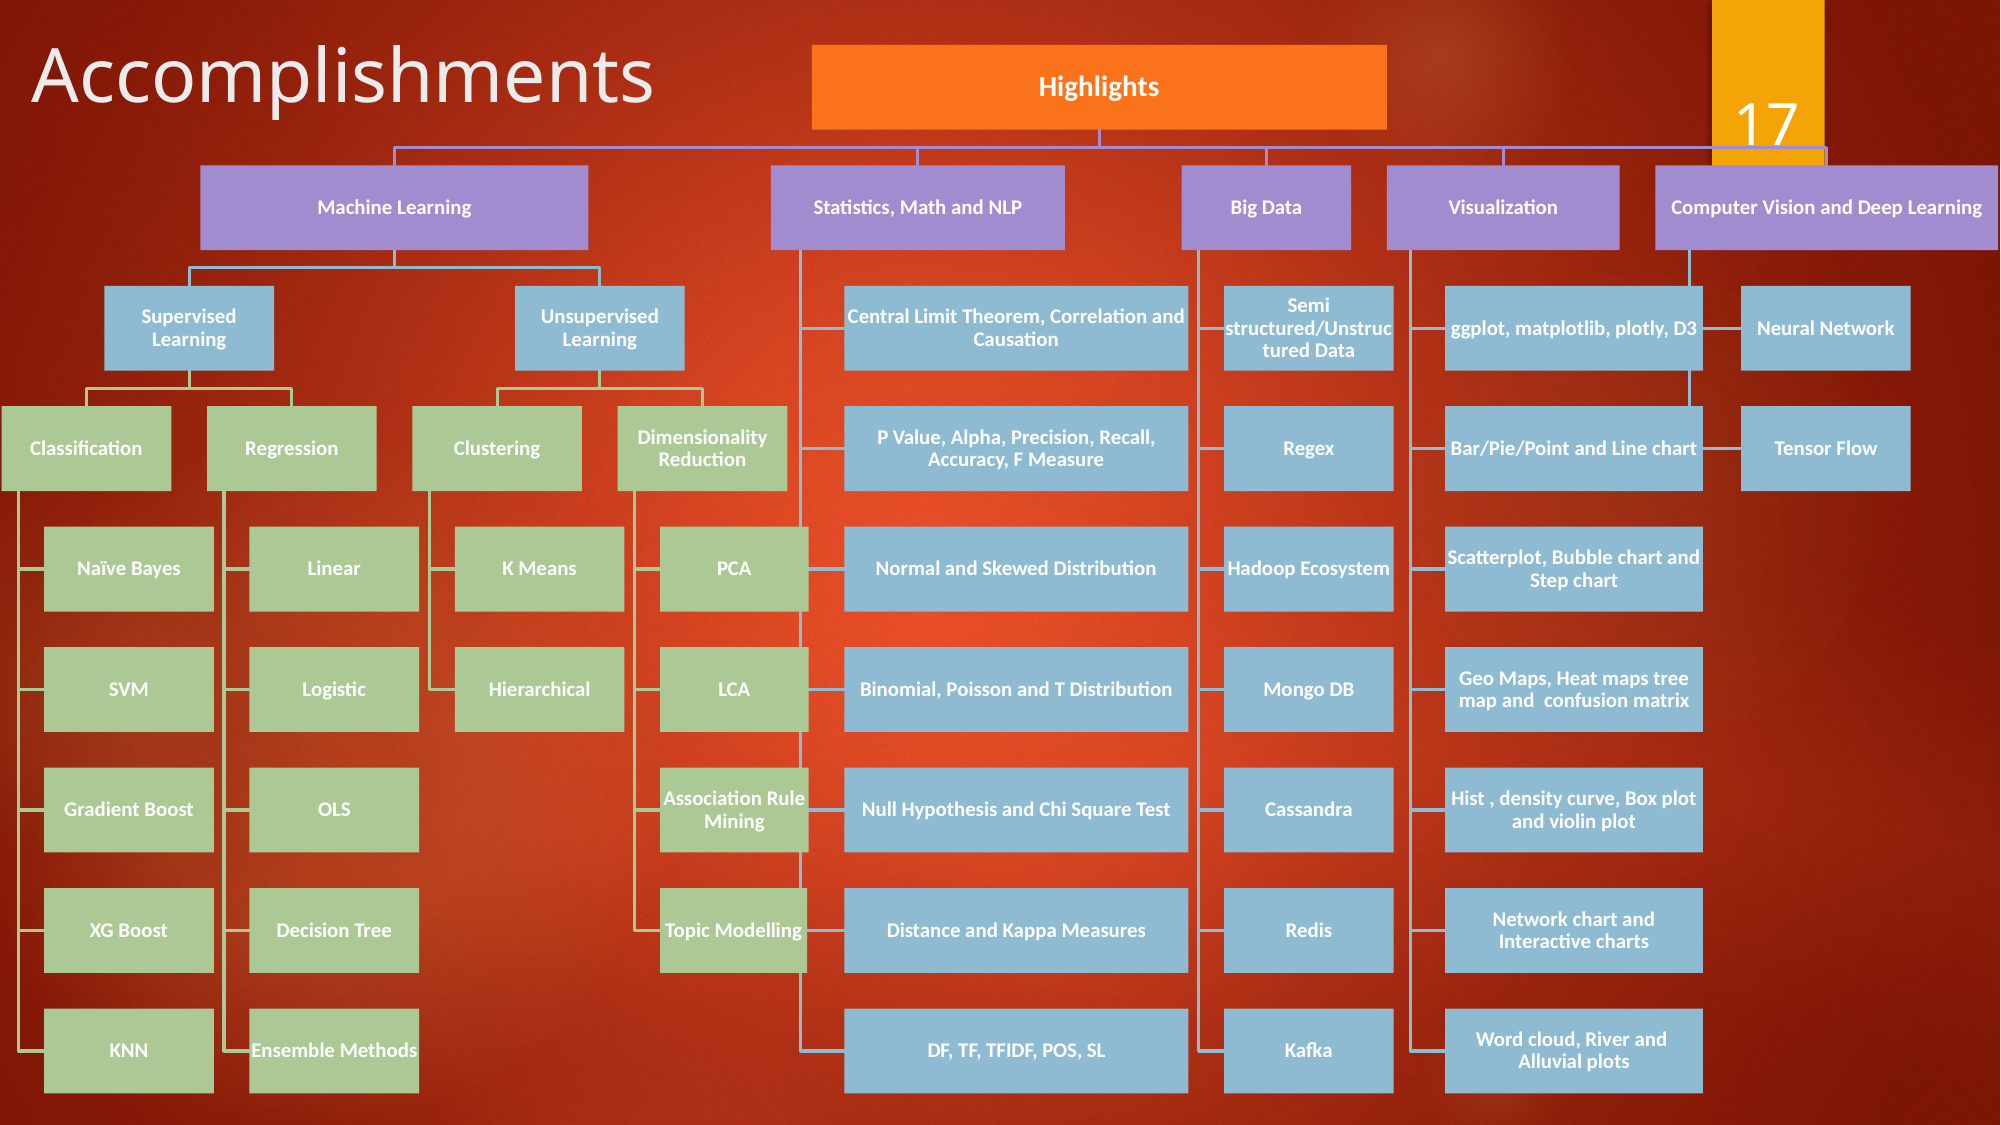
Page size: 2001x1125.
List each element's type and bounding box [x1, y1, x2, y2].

text_box [0, 0, 2000, 1125]
